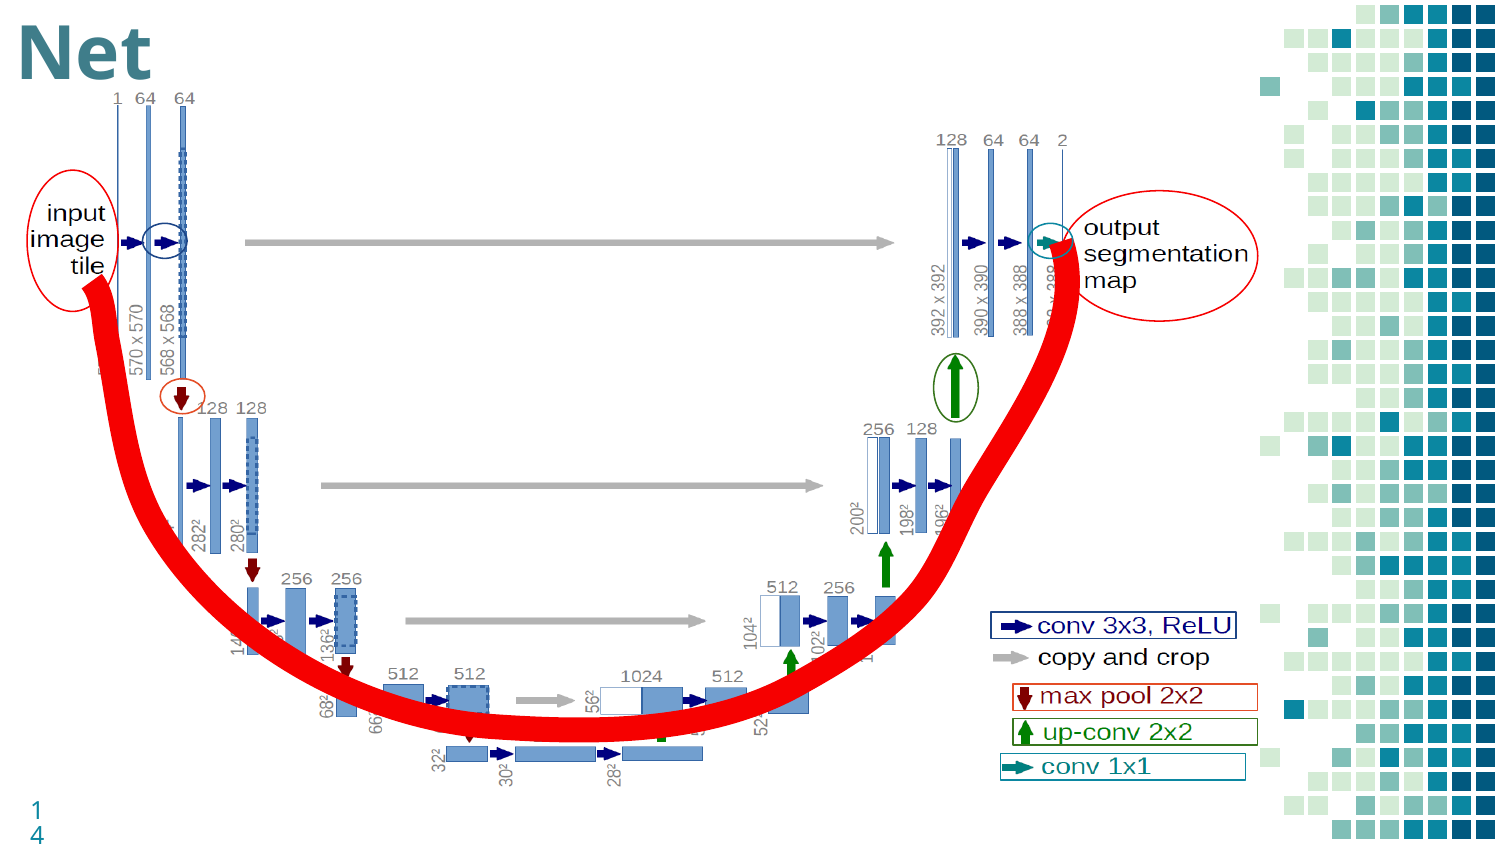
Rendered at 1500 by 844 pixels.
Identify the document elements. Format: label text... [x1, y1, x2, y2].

picture [14, 84, 1258, 796]
slide_number ‹#› [15, 802, 67, 839]
title Architecture U-Net [0, 0, 717, 110]
